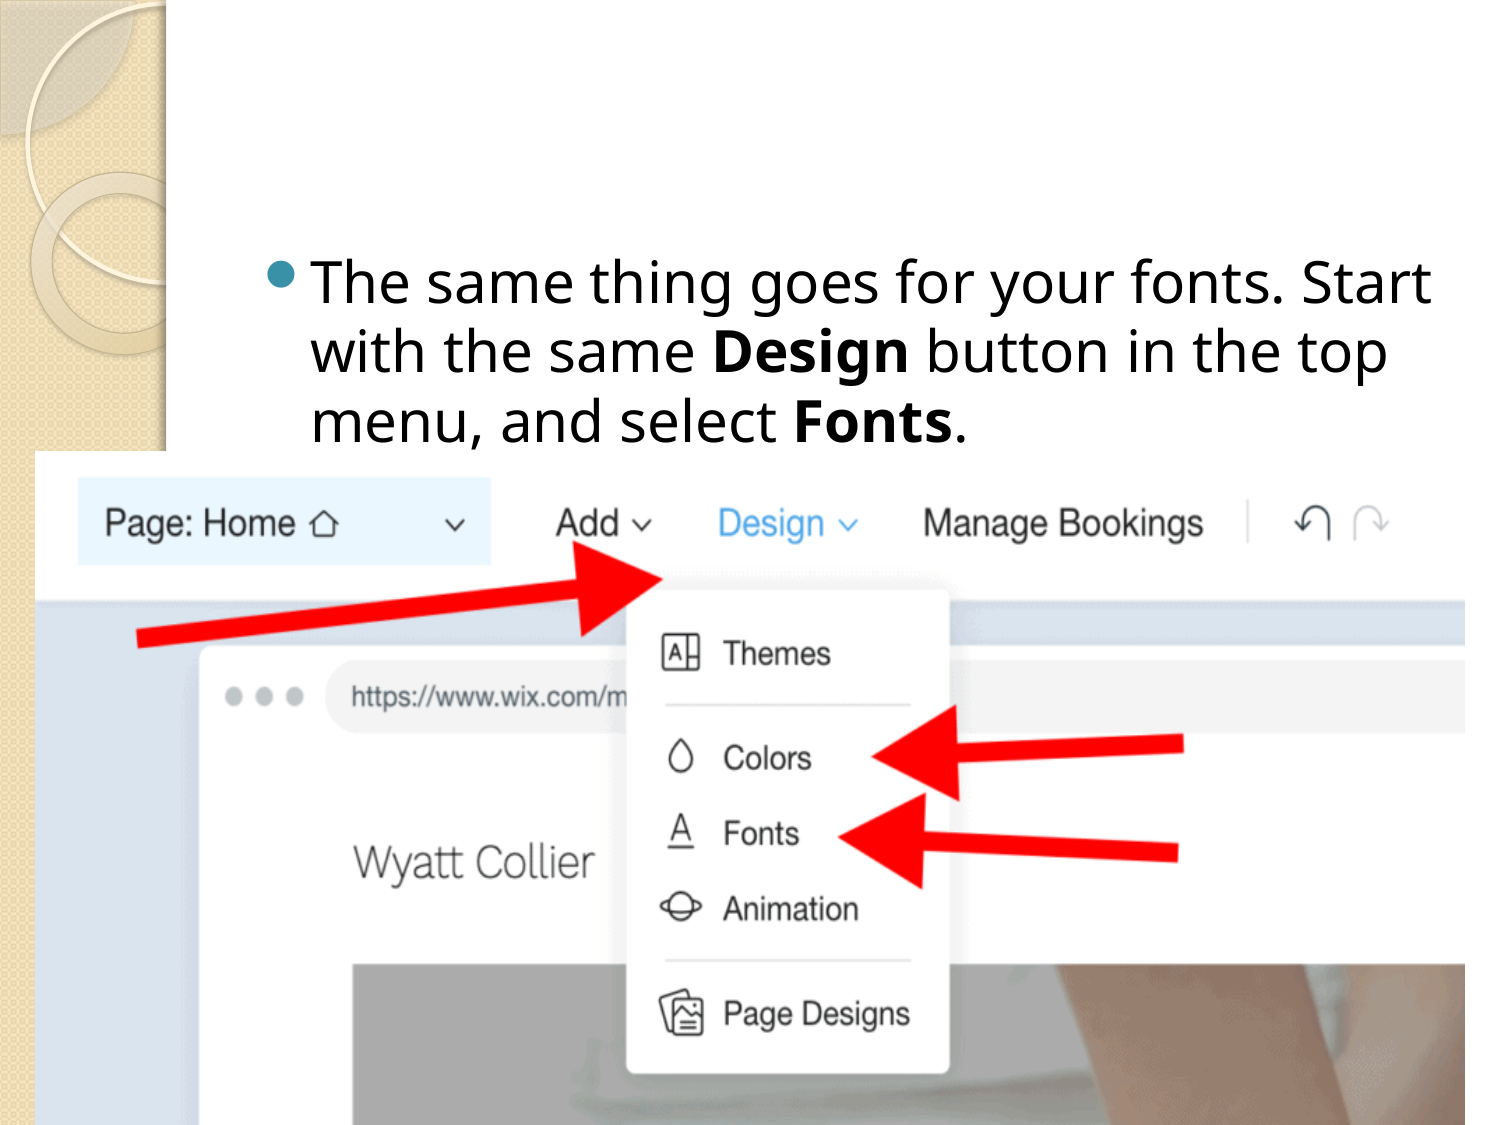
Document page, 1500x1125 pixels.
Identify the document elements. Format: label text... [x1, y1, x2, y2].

picture [34, 451, 1466, 1125]
list The same thing goes for your fonts. Start with the same Design button in the top menu, and select Fonts. [235, 237, 1466, 451]
